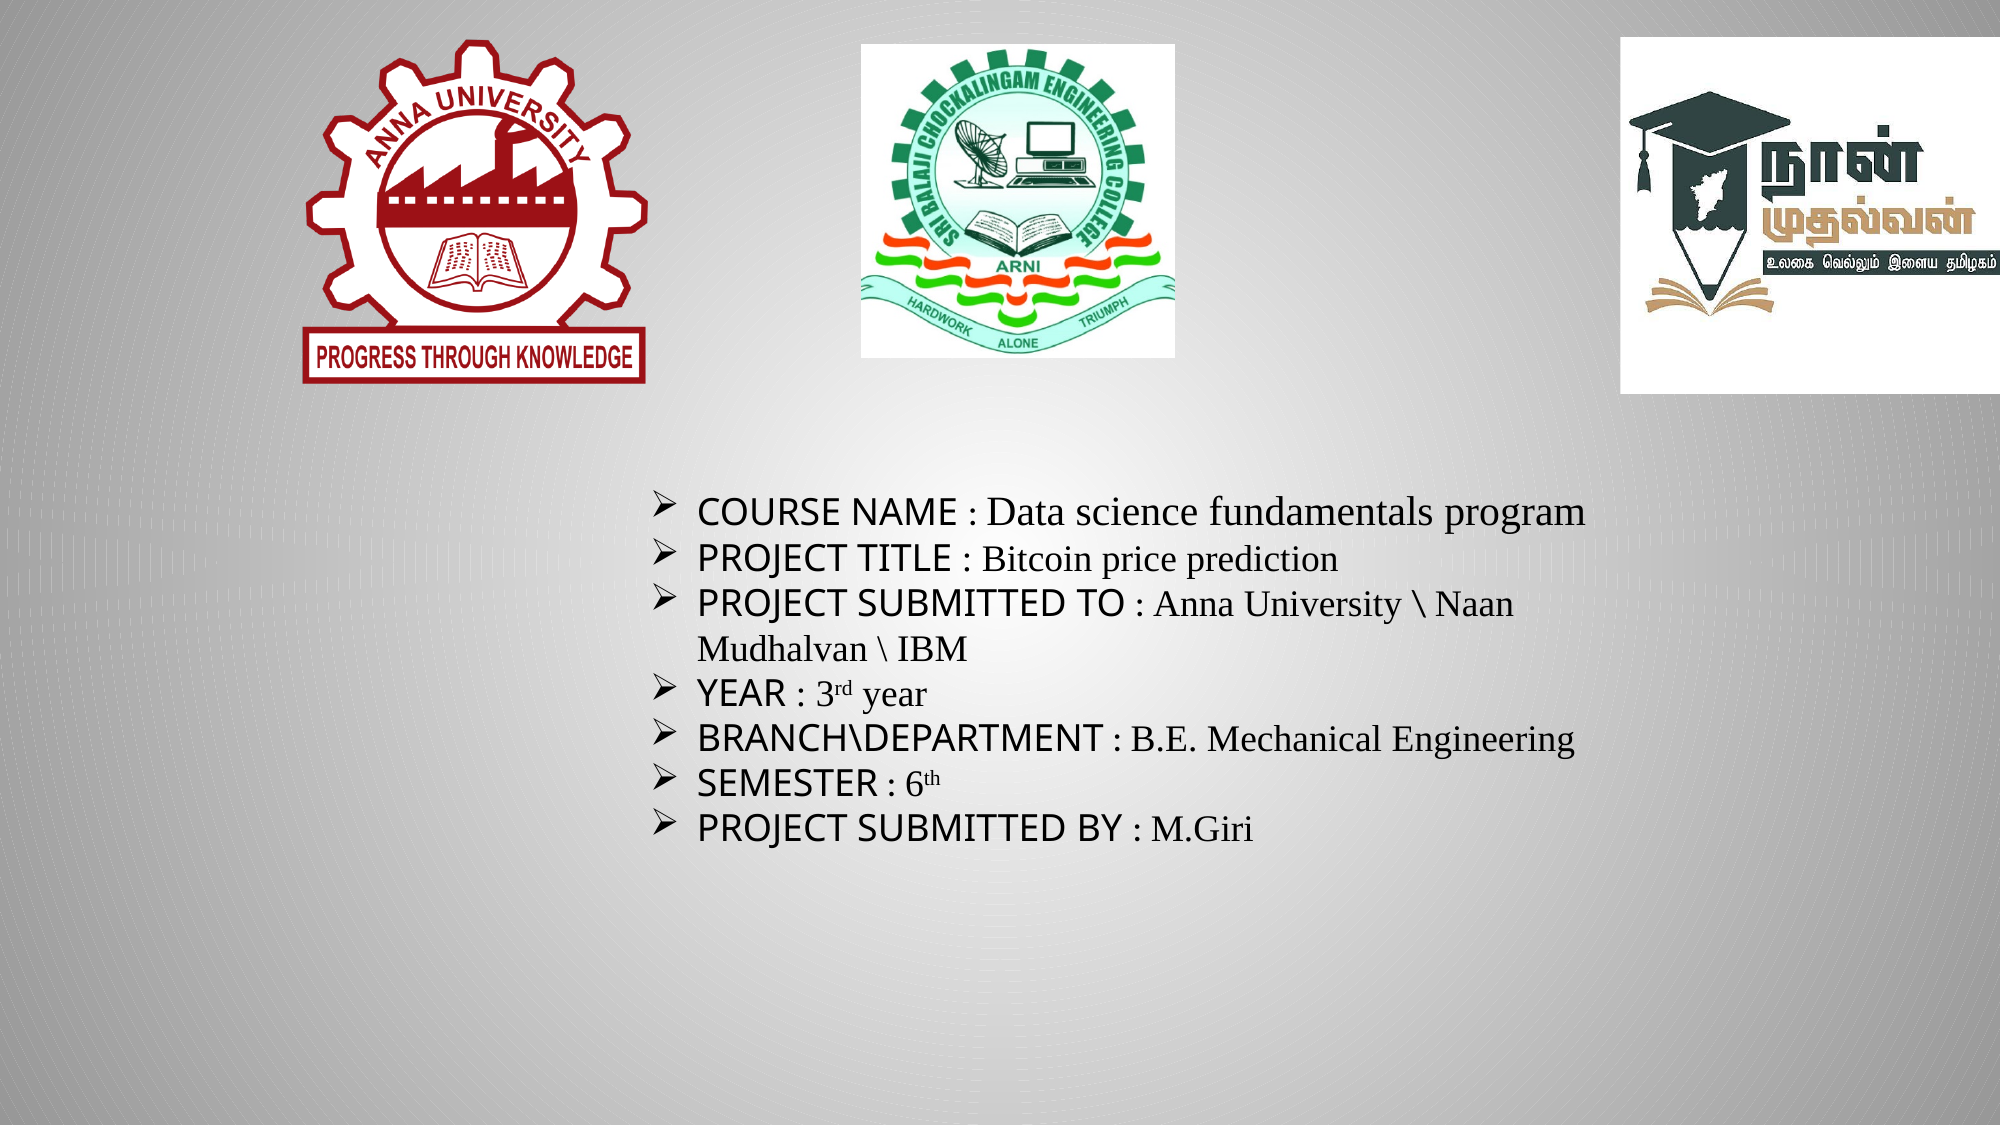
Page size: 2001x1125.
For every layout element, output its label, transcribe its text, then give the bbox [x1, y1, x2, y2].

text_box [849, 460, 1150, 521]
list COURSE NAME : Data science fundamentals program PROJECT TITLE : Bitcoin price prediction PROJECT SUBMITTED TO : Anna University \ Naan Mudhalvan \ IBM YEAR : 3rd year BRANCH\DEPARTMENT : B.E. Mechanical Engineering SEMESTER : 6th PROJECT SUBMITTED BY : M.Giri [650, 483, 1715, 1038]
picture [299, 37, 651, 386]
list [861, 44, 1175, 359]
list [1620, 37, 2000, 395]
